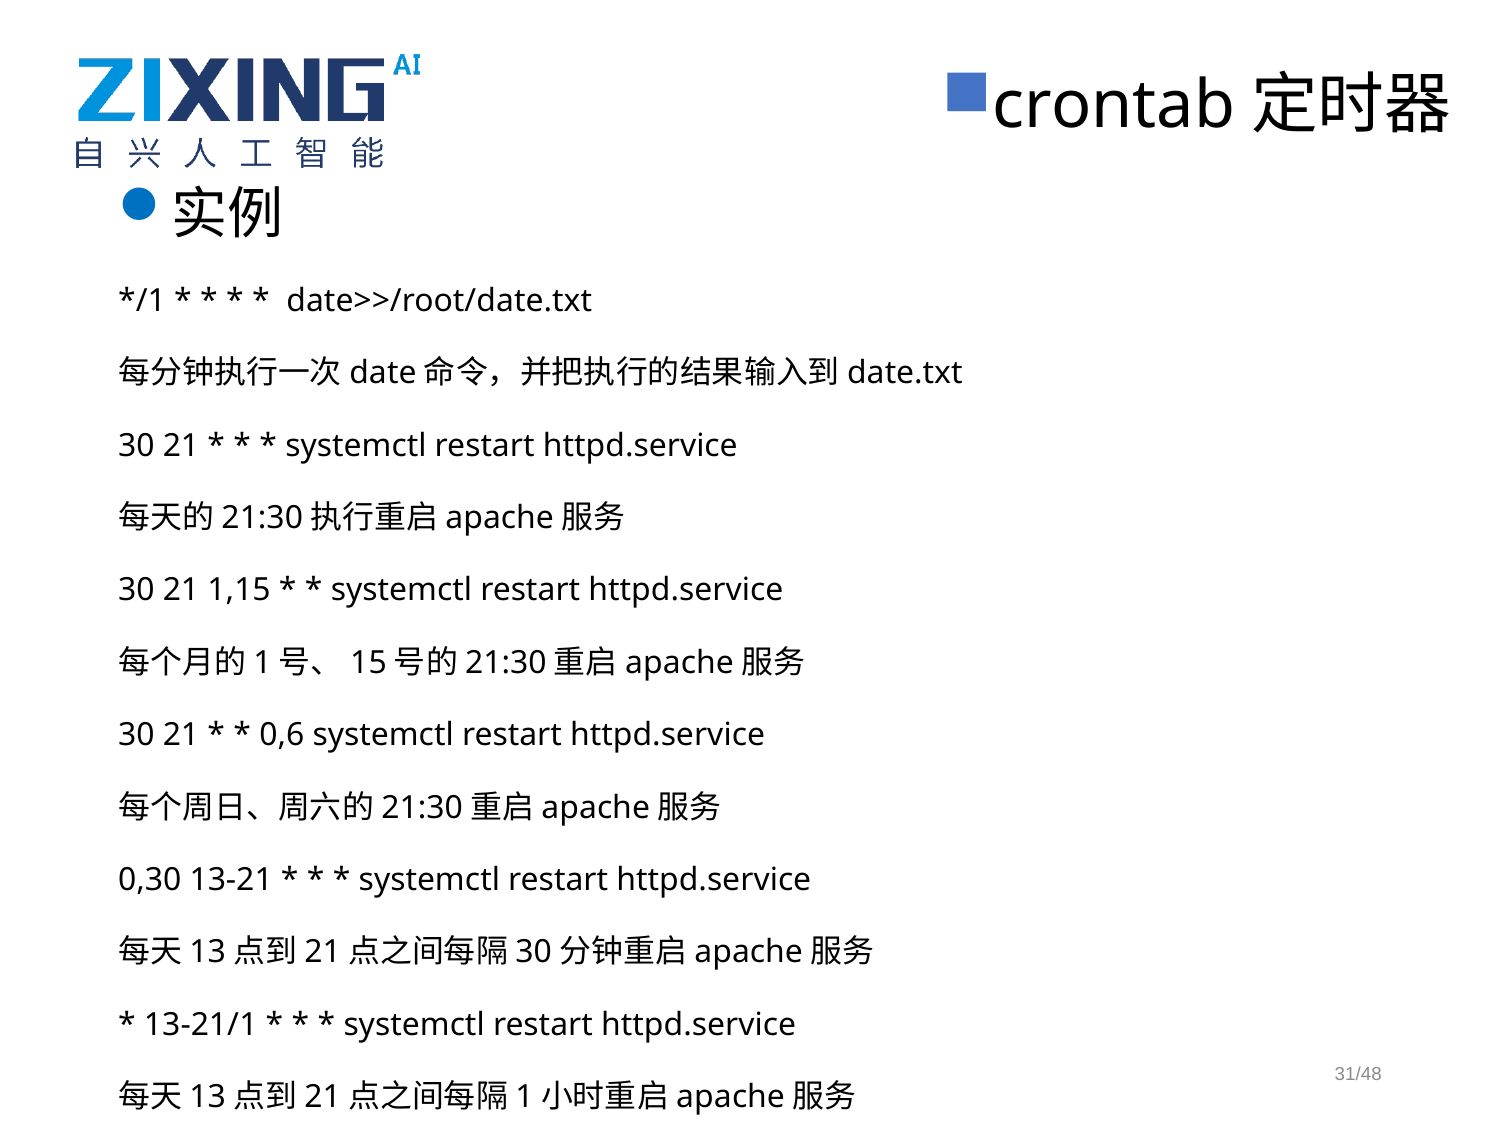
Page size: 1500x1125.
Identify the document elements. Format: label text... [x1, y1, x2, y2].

text_box crontab定时器 [927, 53, 1483, 149]
text_box 实例 */1 * * * * date>>/root/date.txt 每分钟执行一次date命令，并把执行的结果输入到date.txt 30 21 * * * systemctl restart httpd.service 每天的21:30执行重启apache服务 30 21 1,15 * * systemctl restart httpd.service 每个月的1号、15号的21:30重启apache服务 30 21 * * 0,6 systemctl restart httpd.service 每个周日、周六的21:30重启apache服务 0,30 13-21 * * * systemctl restart httpd.service 每天13点到21点之间每隔30分钟重启apache服务 * 13-21/1 * * * systemctl restart httpd.service 每天13点到21点之间每隔1小时重启apache服务 [103, 137, 1459, 1125]
picture [76, 54, 420, 168]
